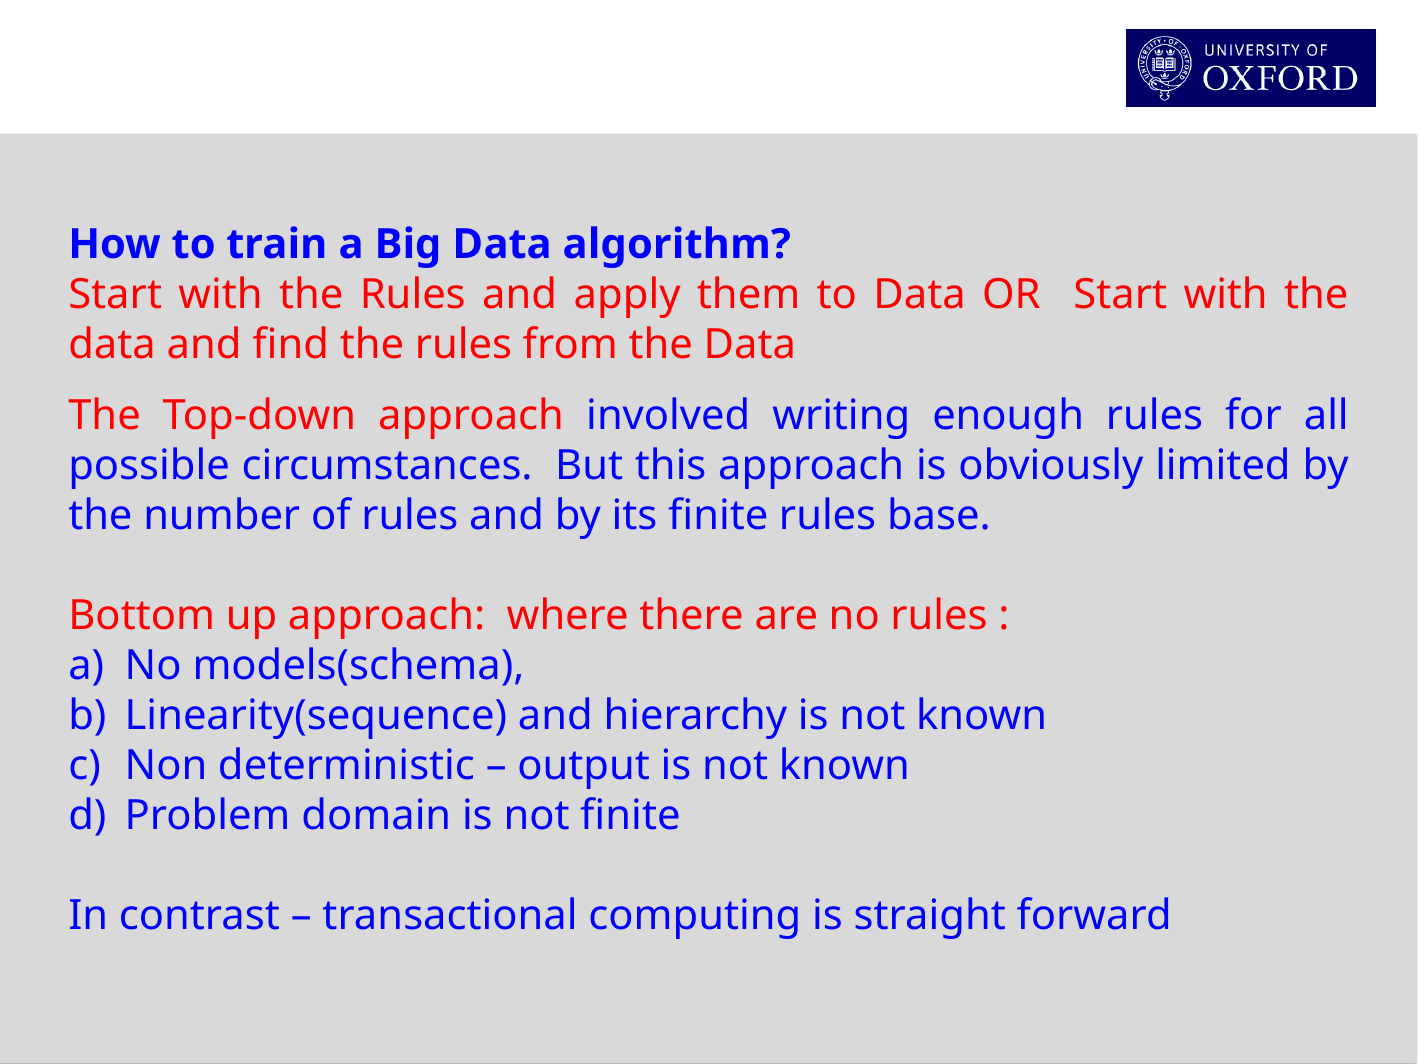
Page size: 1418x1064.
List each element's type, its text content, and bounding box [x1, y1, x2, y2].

text_box How to train a Big Data algorithm? Start with the Rules and apply them to Data OR Start with the data and find the rules from the Data The Top-down approach involved writing enough rules for all possible circumstances. But this approach is obviously limited by the number of rules and by its finite rules base. Bottom up approach: where there are no rules : No models(schema), Linearity(sequence) and hierarchy is not known Non deterministic – output is not known Problem domain is not finite In contrast – transactional computing is straight forward [53, 209, 1364, 946]
picture [1126, 29, 1376, 107]
